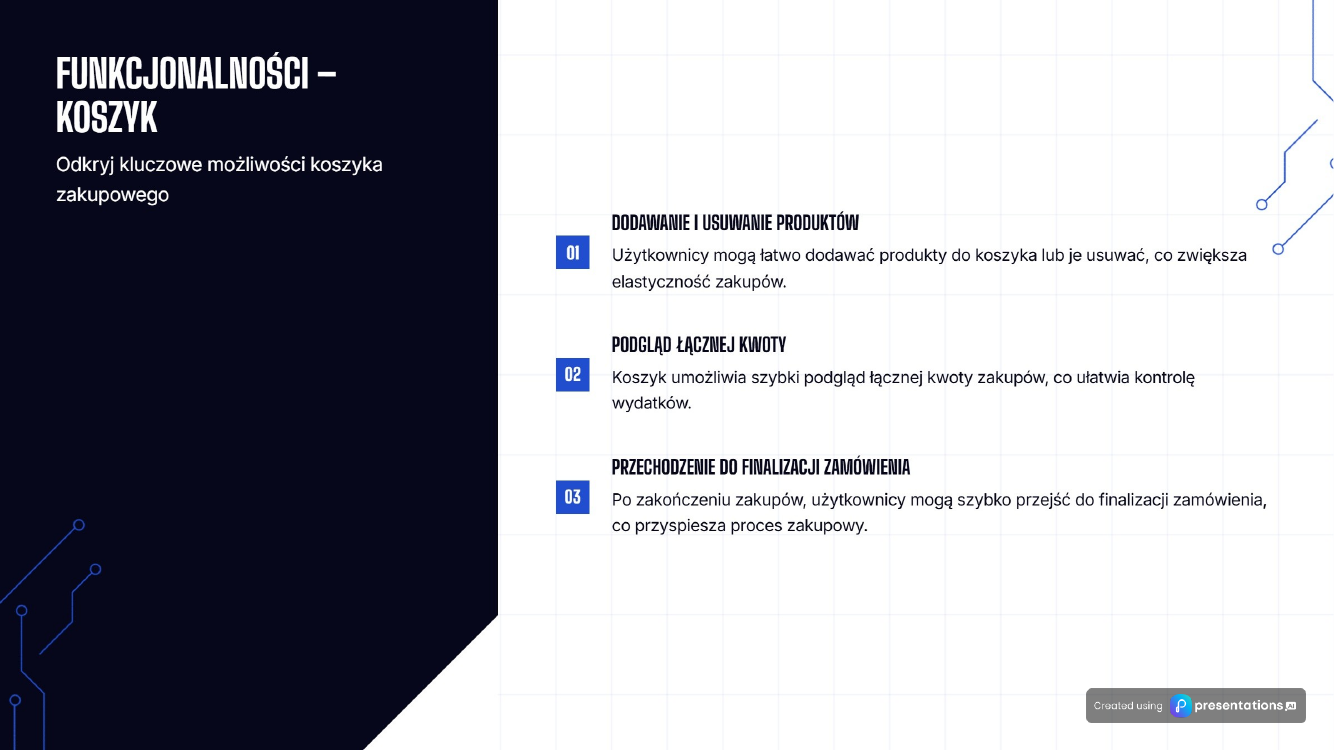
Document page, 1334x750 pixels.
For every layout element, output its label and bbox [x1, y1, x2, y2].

text_box [0, 0, 1334, 750]
